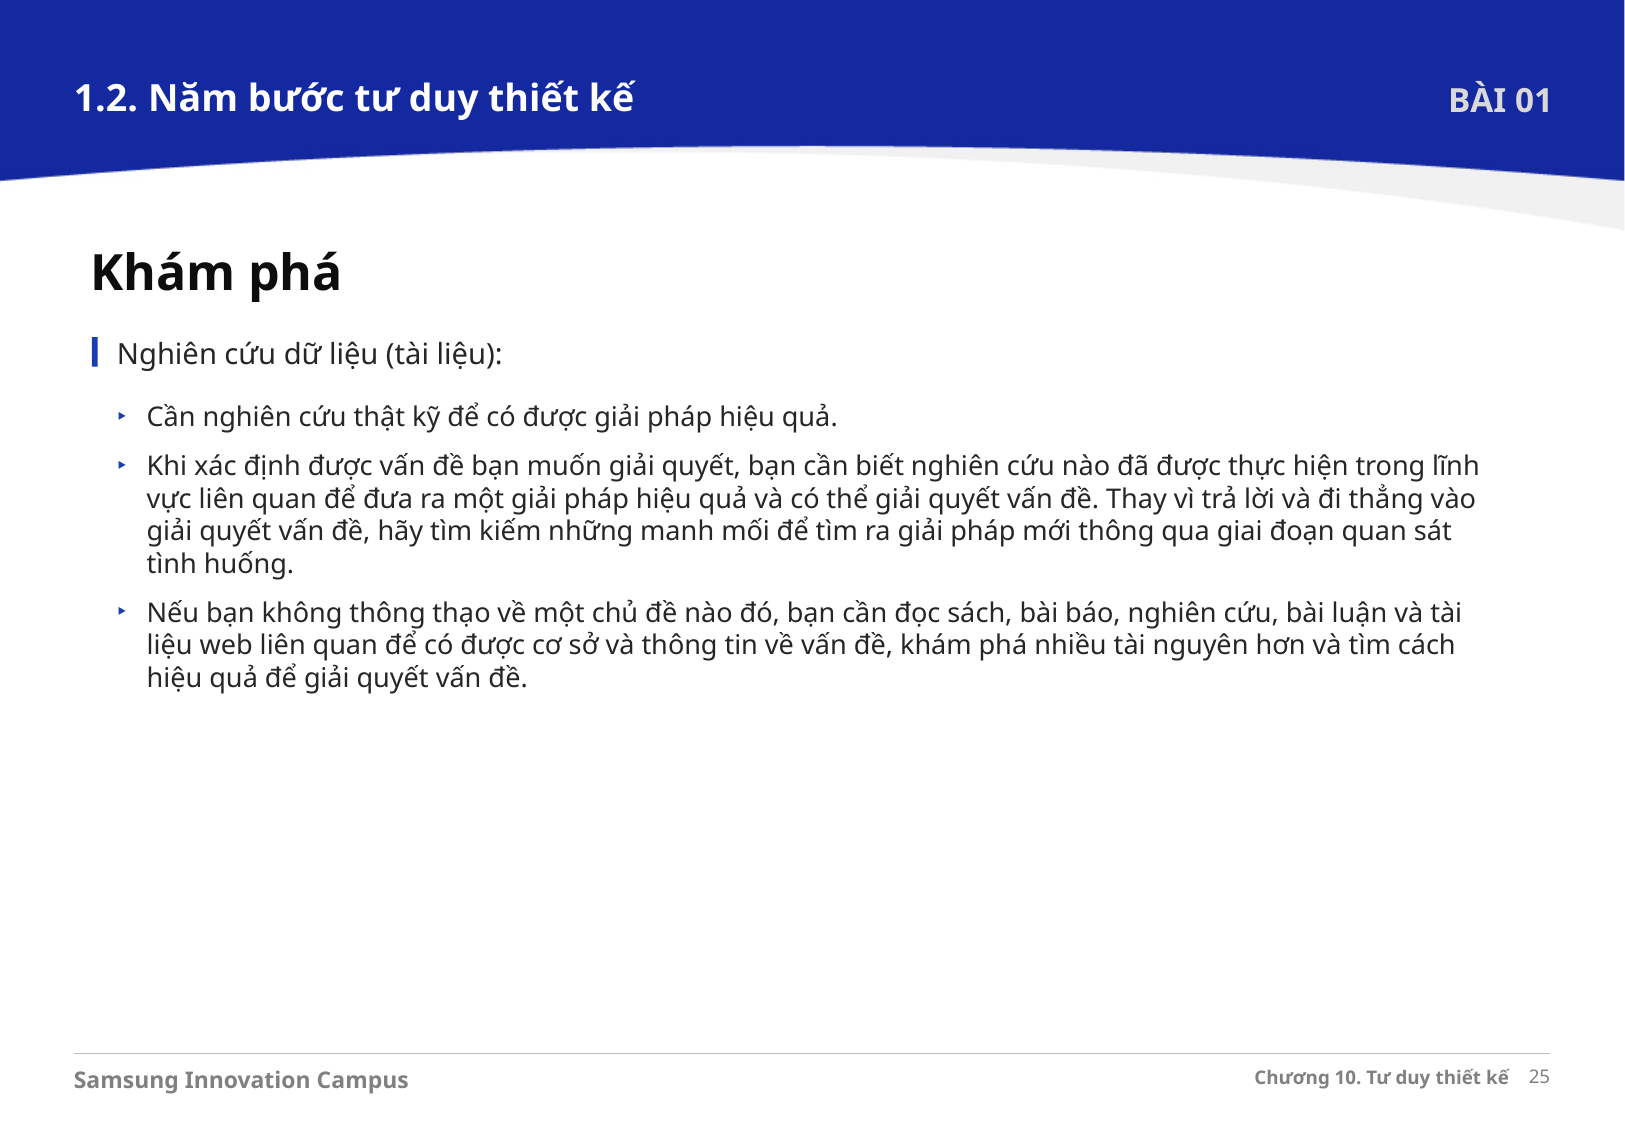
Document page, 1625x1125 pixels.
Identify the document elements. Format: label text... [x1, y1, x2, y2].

text_box Cần nghiên cứu thật kỹ để có được giải pháp hiệu quả. Khi xác định được vấn đề bạn muốn giải quyết, bạn cần biết nghiên cứu nào đã được thực hiện trong lĩnh vực liên quan để đưa ra một giải pháp hiệu quả và có thể giải quyết vấn đề. Thay vì trả lời và đi thẳng vào giải quyết vấn đề, hãy tìm kiếm những manh mối để tìm ra giải pháp mới thông qua giai đoạn quan sát tình huống. Nếu bạn không thông thạo về một chủ đề nào đó, bạn cần đọc sách, bài báo, nghiên cứu, bài luận và tài liệu web liên quan để có được cơ sở và thông tin về vấn đề, khám phá nhiều tài nguyên hơn và tìm cách hiệu quả để giải quyết vấn đề. [116, 387, 1533, 705]
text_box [73, 73, 1554, 120]
picture [0, 0, 1625, 1125]
text_box Khám phá [89, 240, 1534, 302]
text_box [91, 335, 1533, 371]
